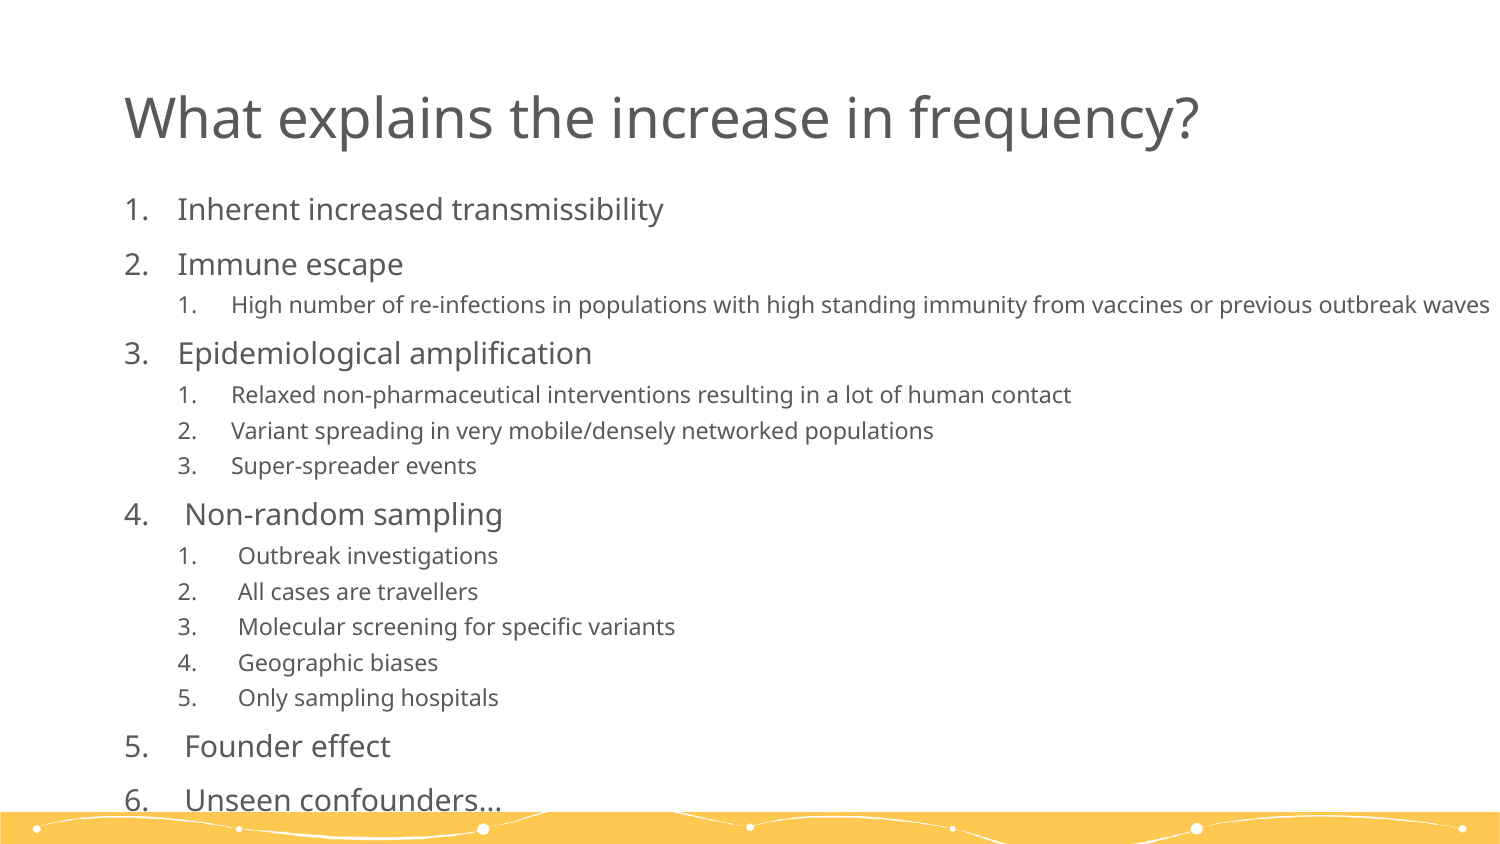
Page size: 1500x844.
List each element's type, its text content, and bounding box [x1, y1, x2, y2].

list Inherent increased transmissibility Immune escape High number of re-infections in populations with high standing immunity from vaccines or previous outbreak waves Epidemiological amplification Relaxed non-pharmaceutical interventions resulting in a lot of human contact Variant spreading in very mobile/densely networked populations Super-spreader events Non-random sampling Outbreak investigations All cases are travellers Molecular screening for specific variants Geographic biases Only sampling hospitals Founder effect Unseen confounders… [112, 188, 1500, 830]
title What explains the increase in frequency? [112, 48, 1397, 156]
picture [0, 812, 1500, 844]
